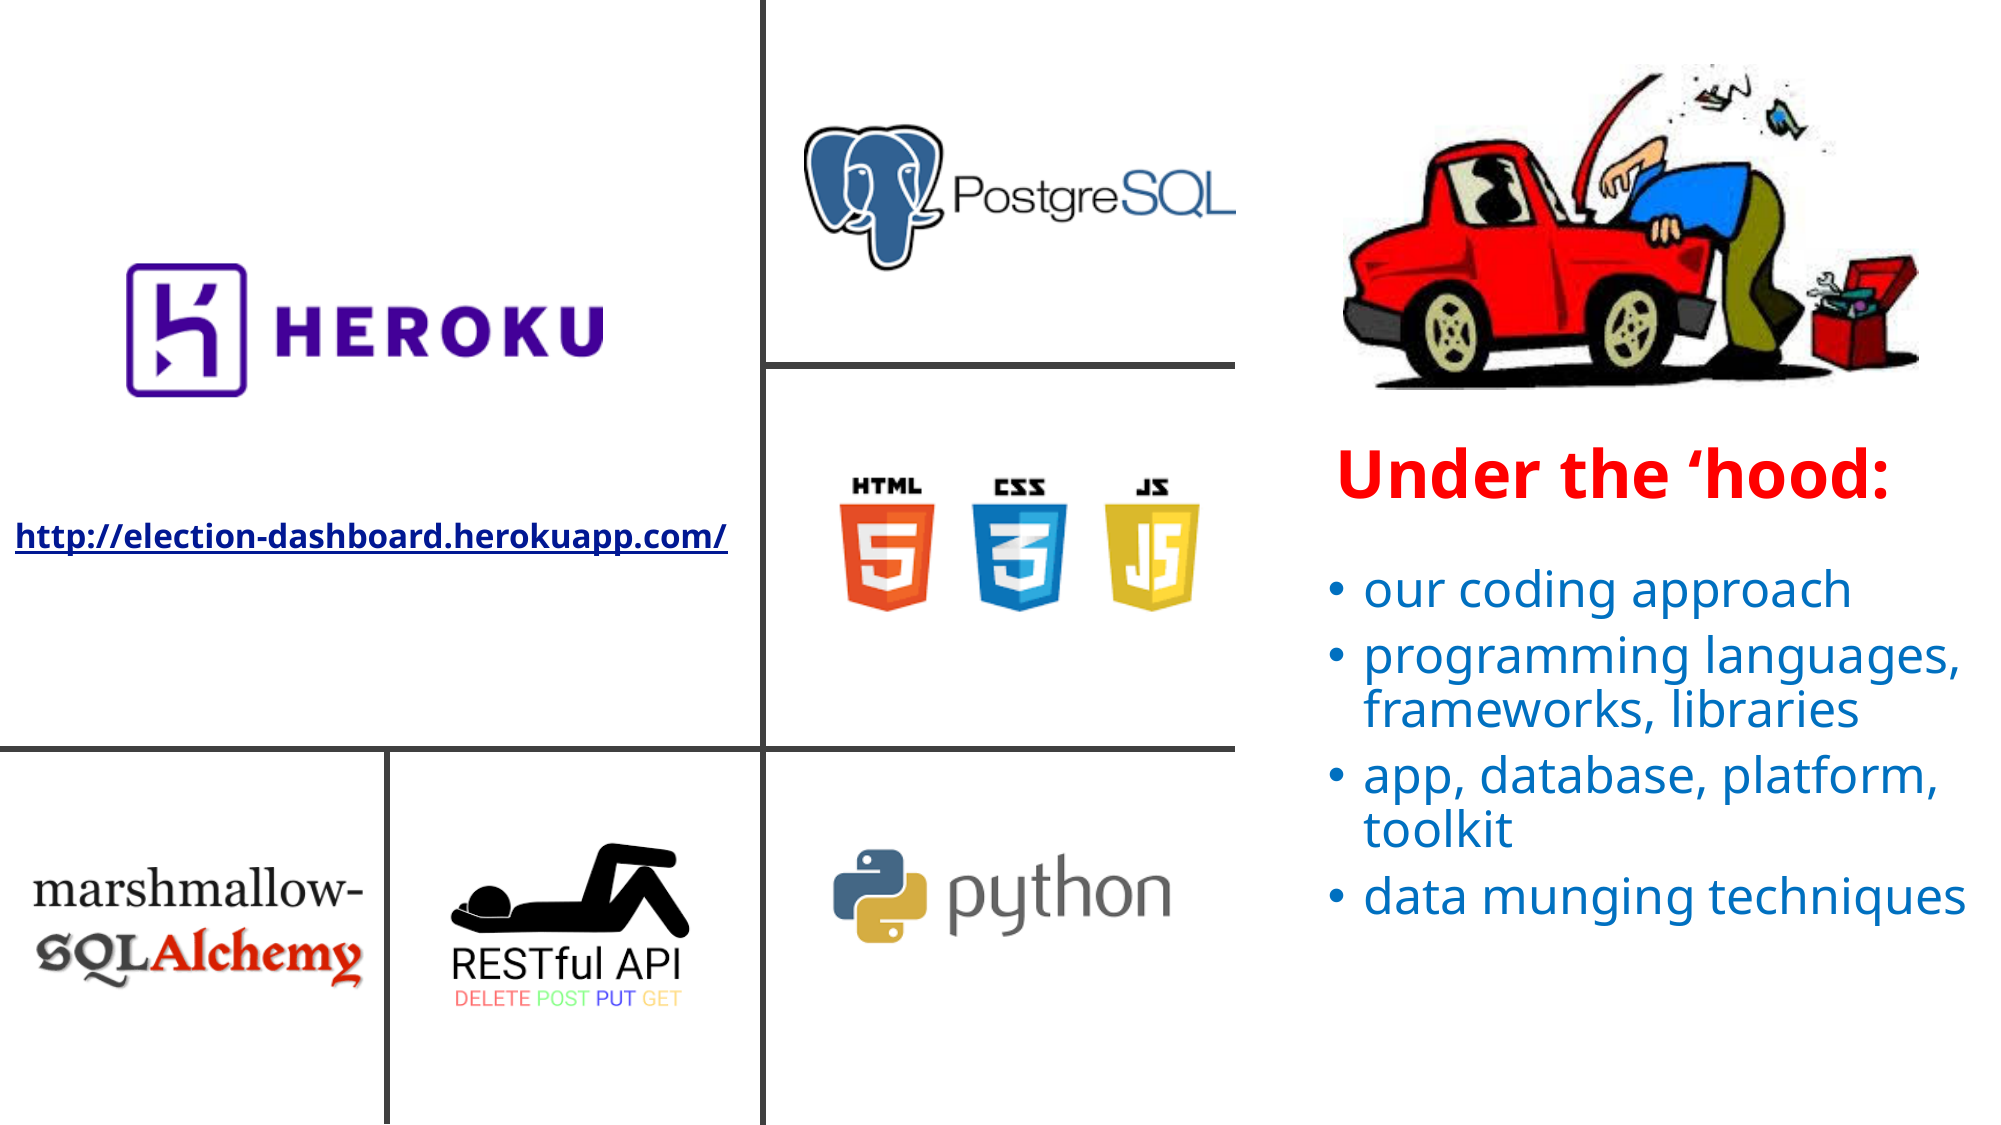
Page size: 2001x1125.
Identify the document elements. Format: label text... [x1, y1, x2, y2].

picture [790, 806, 1223, 994]
picture [26, 867, 373, 994]
picture [804, 401, 1236, 689]
picture [126, 211, 603, 450]
picture [434, 824, 709, 1025]
text_box http://election-dashboard.herokuapp.com/ [0, 507, 763, 568]
list our coding approach programming languages, frameworks, libraries app, database, platform, toolkit data munging techniques [1312, 519, 1994, 1097]
picture [1343, 64, 1919, 390]
picture [804, 64, 1236, 331]
text_box Under the ‘hood: [1269, 424, 1994, 519]
